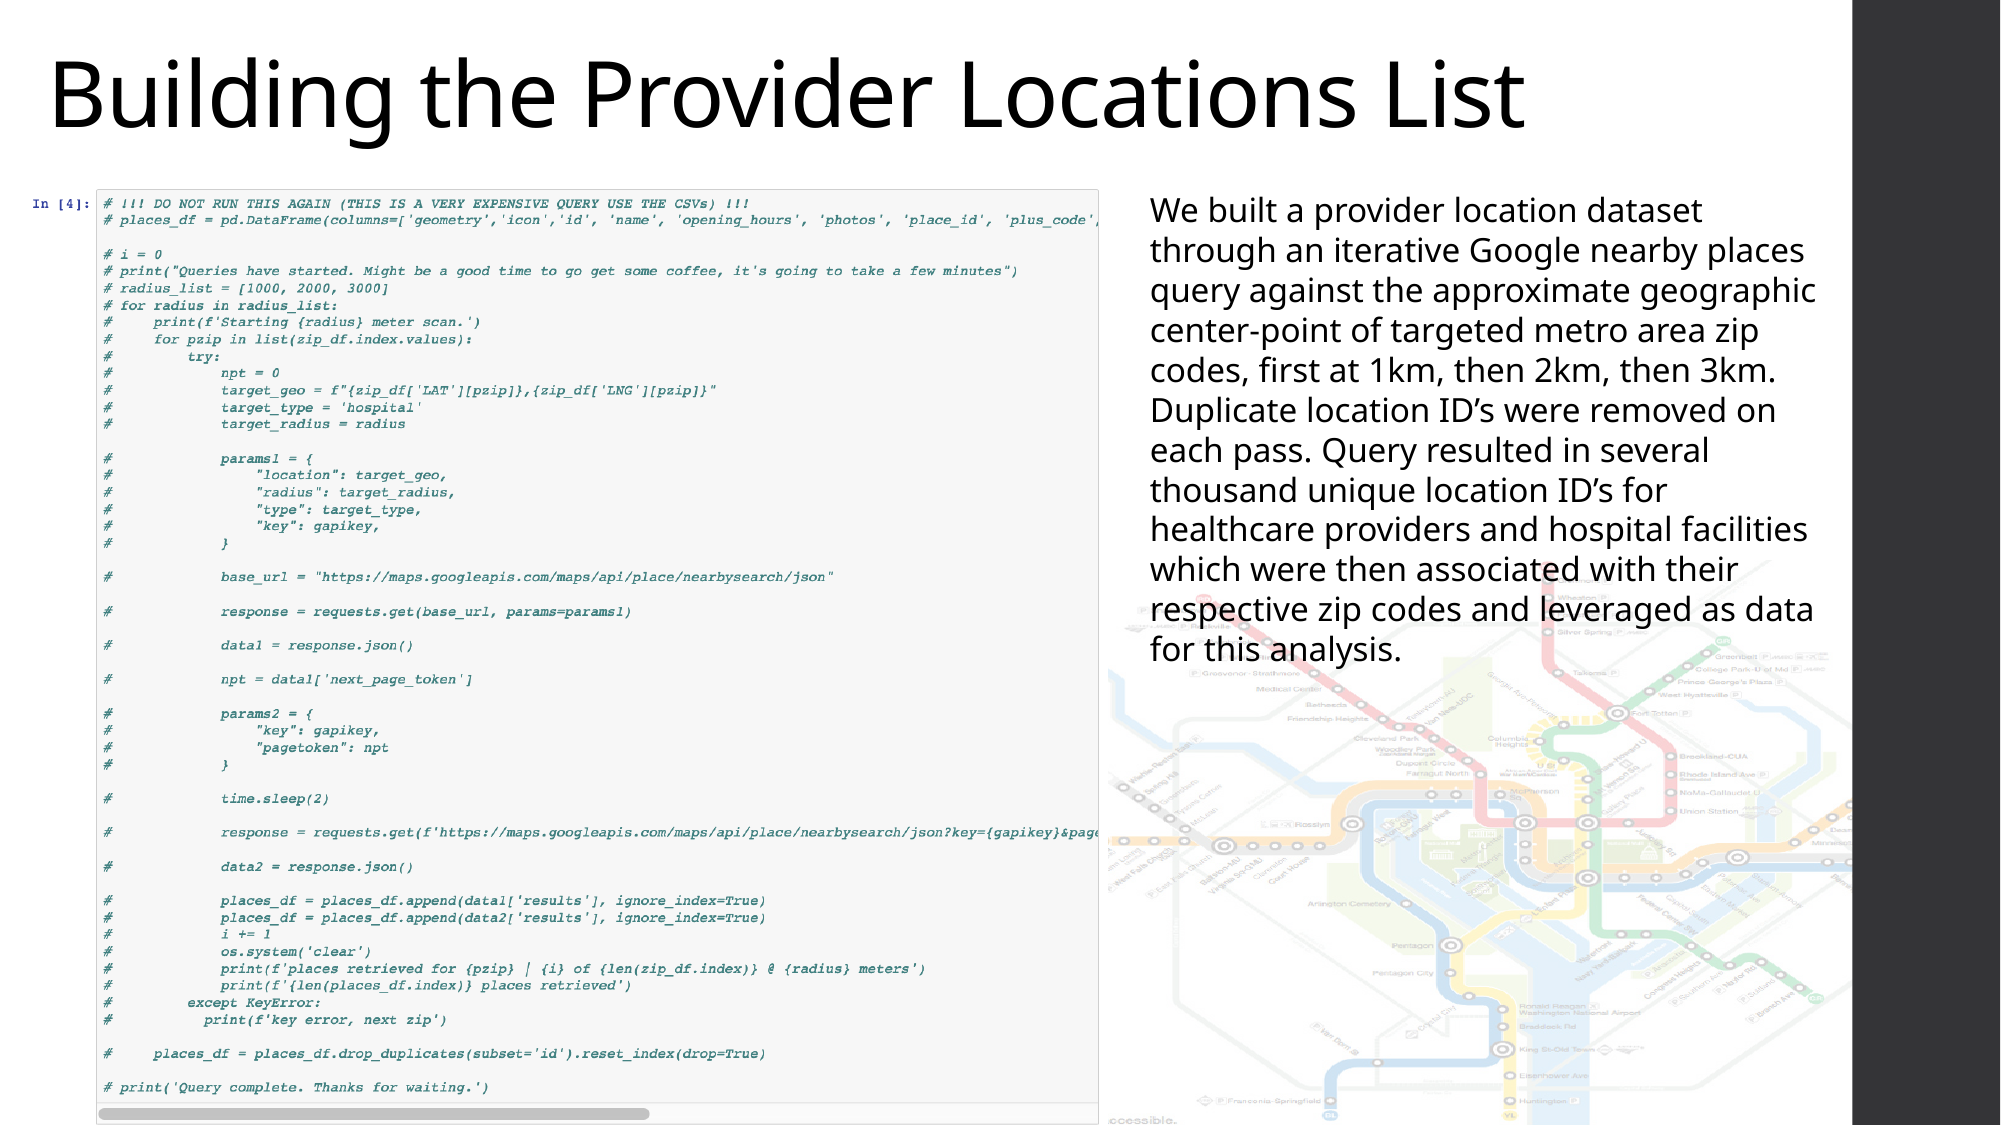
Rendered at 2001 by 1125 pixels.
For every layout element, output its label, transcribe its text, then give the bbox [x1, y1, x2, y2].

picture [0, 181, 1109, 1125]
text_box We built a provider location dataset through an iterative Google nearby places query against the approximate geographic center-point of targeted metro area zip codes, first at 1km, then 2km, then 3km. Duplicate location ID’s were removed on each pass. Query resulted in several thousand unique location ID’s for healthcare providers and hospital facilities which were then associated with their respective zip codes and leveraged as data for this analysis. [1135, 181, 1847, 721]
title Building the Provider Locations List [32, 22, 1623, 155]
